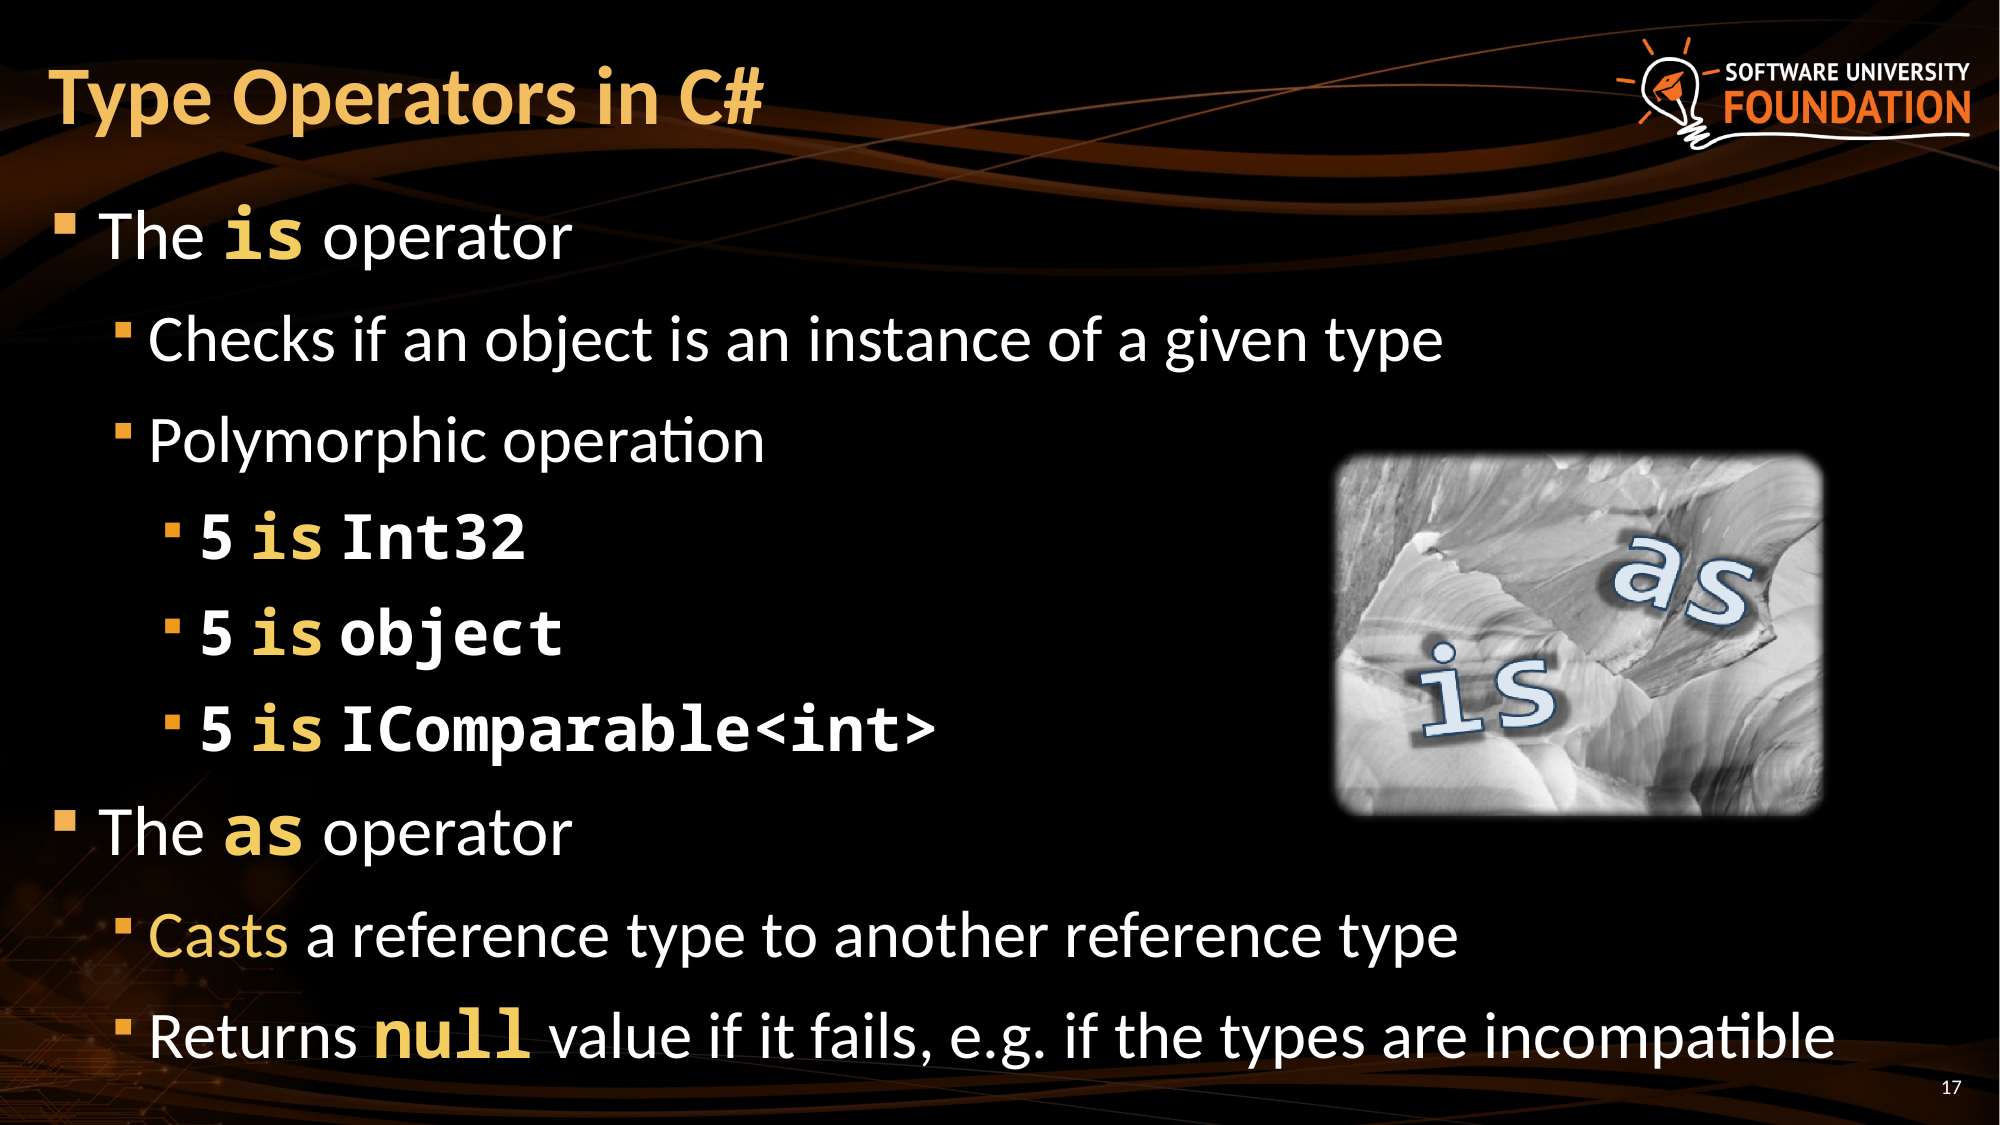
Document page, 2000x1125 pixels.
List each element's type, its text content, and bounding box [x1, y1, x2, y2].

title Type Operators in C# [30, 6, 1602, 189]
list The is operator Checks if an object is an instance of a given type Polymorphic operation 5 is Int32 5 is object 5 is IComparable<int> The as operator Casts a reference type to another reference type Returns null value if it fails, e.g. if the types are incompatible [31, 188, 1968, 1103]
picture [0, 0, 2000, 1125]
